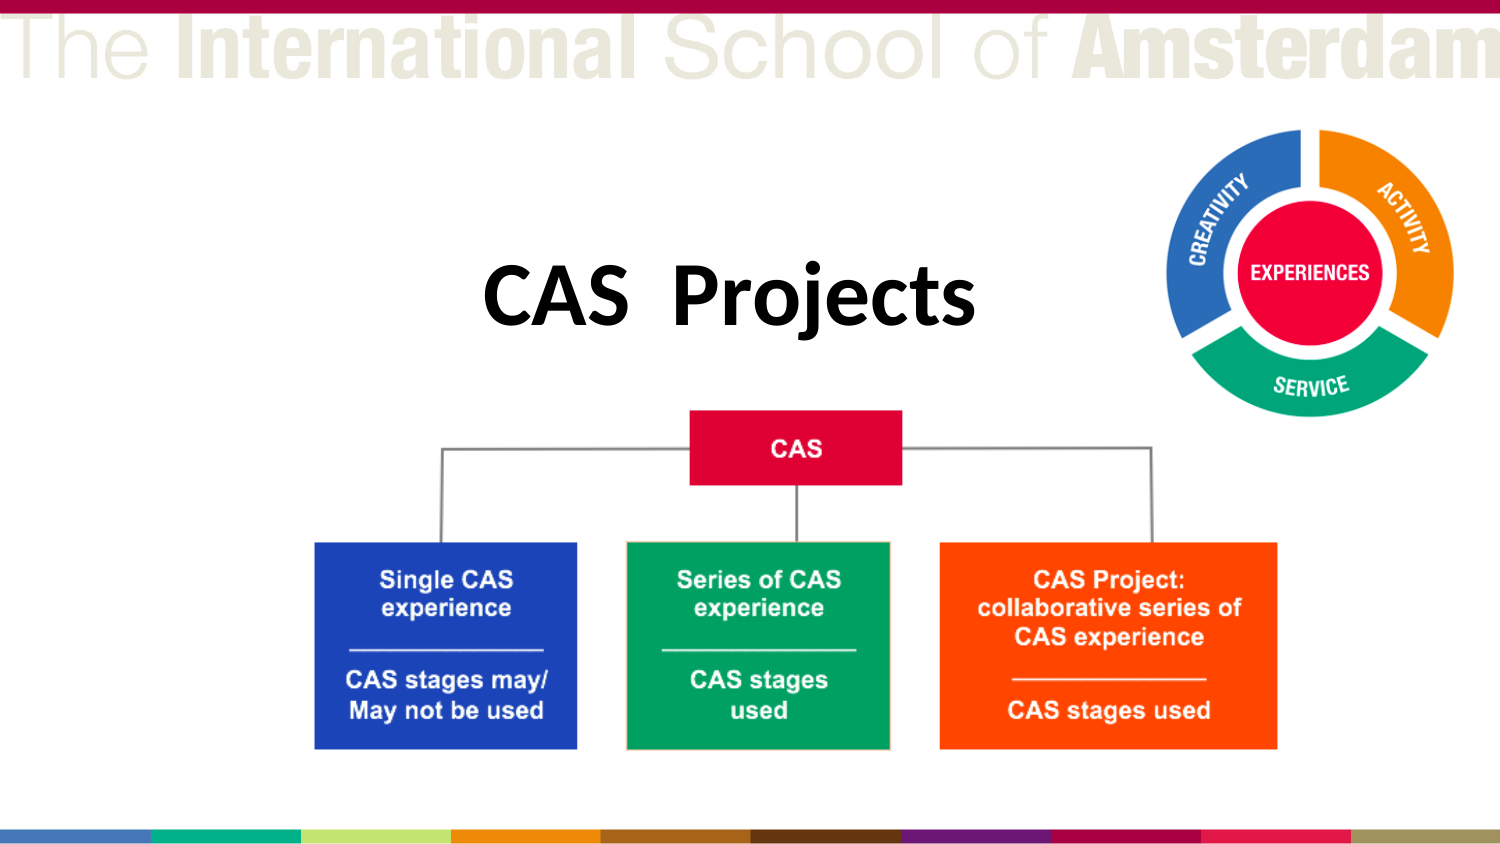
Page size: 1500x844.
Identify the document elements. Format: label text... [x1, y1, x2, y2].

title CAS Projects [103, 198, 1138, 380]
picture [0, 0, 1500, 844]
